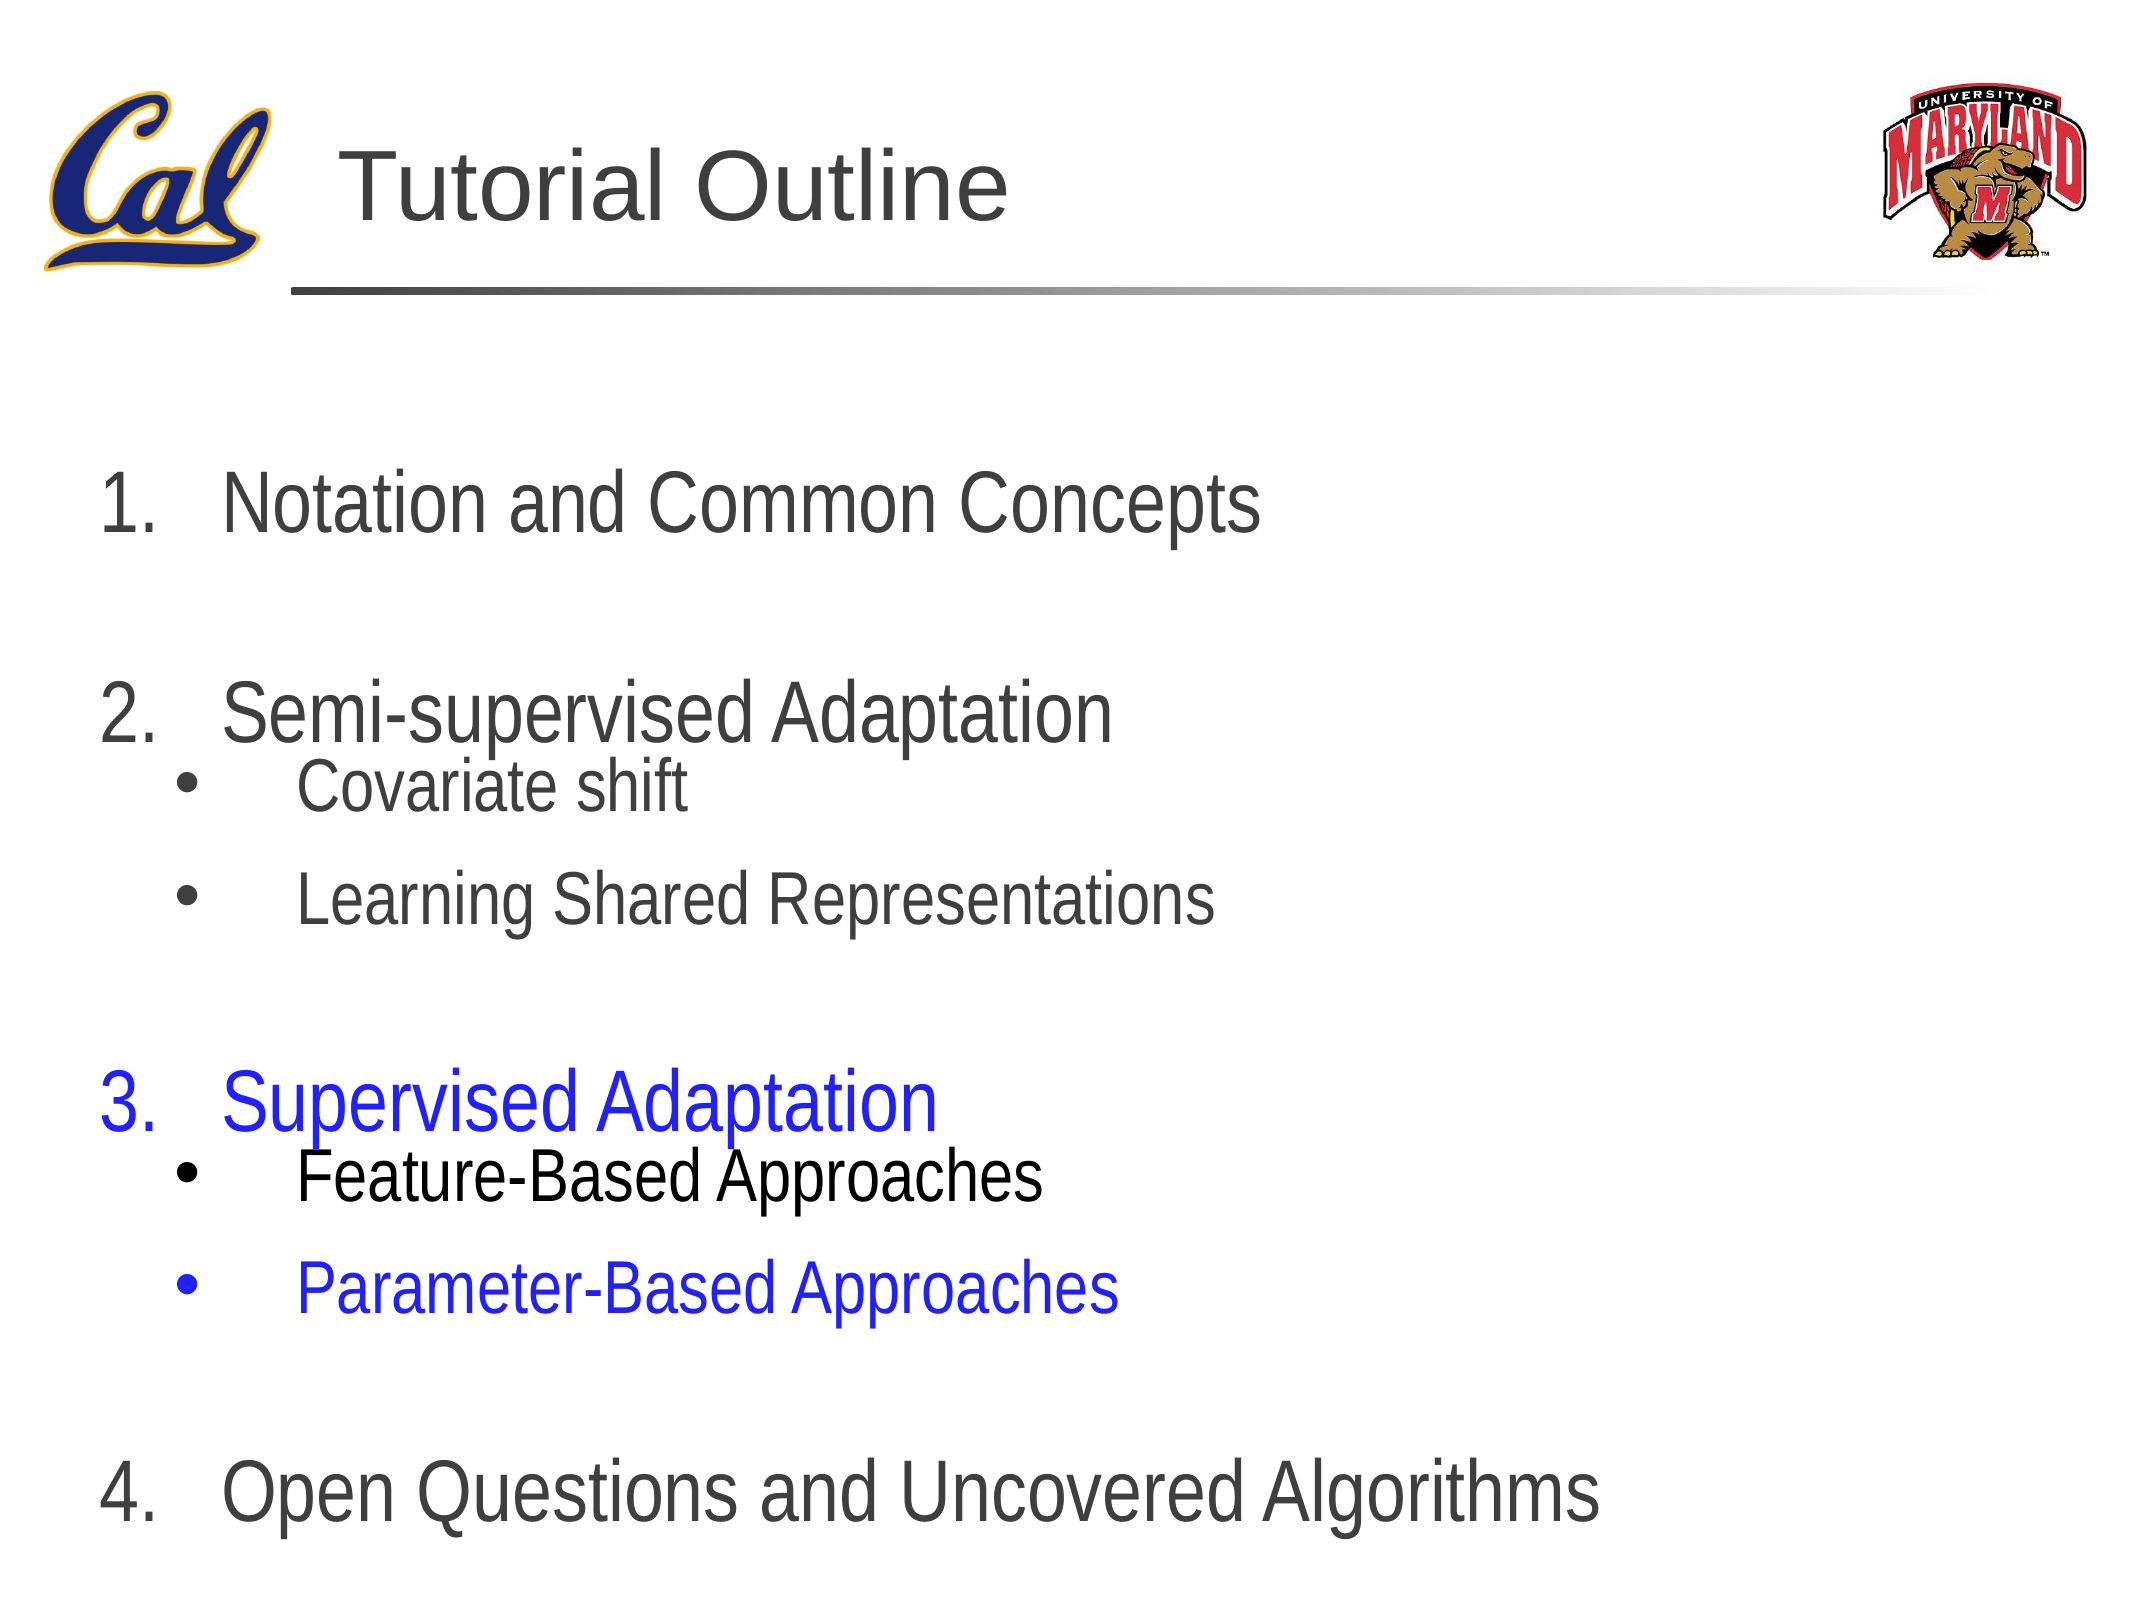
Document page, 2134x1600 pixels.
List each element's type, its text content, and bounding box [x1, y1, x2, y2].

picture [1992, 79, 2089, 260]
text_box Notation and Common Concepts Semi-supervised Adaptation Covariate shift Learning Shared Representations Supervised Adaptation Feature-Based Approaches Parameter-Based Approaches Open Questions and Uncovered Algorithms [84, 332, 2061, 1546]
title Tutorial Outline [316, 73, 1992, 288]
picture [44, 91, 271, 271]
